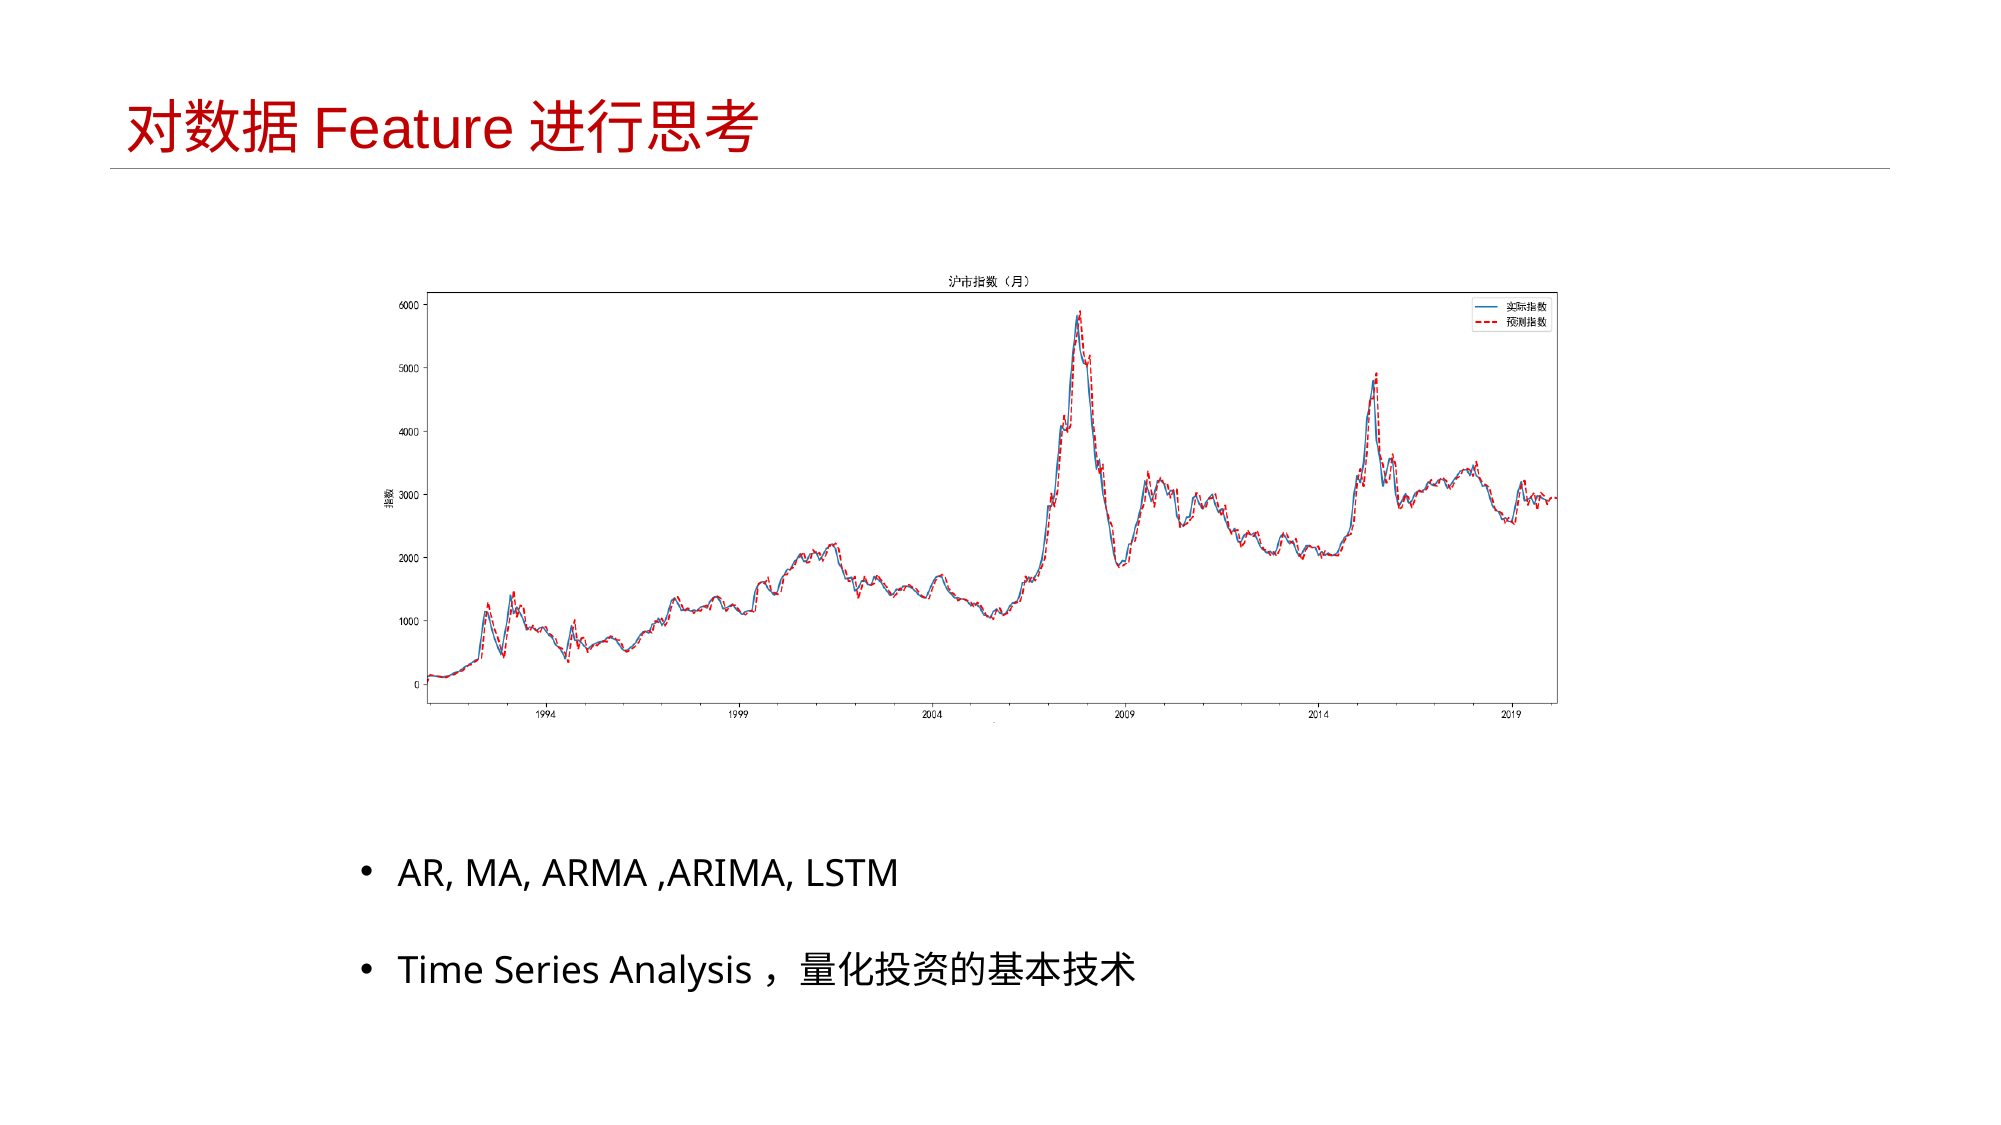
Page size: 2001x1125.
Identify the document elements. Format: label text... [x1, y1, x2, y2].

list AR, MA, ARMA ,ARIMA, LSTM Time Series Analysis，量化投资的基本技术 [345, 809, 1814, 1064]
picture [376, 272, 1564, 723]
title 对数据Feature进行思考 [109, 0, 1890, 169]
